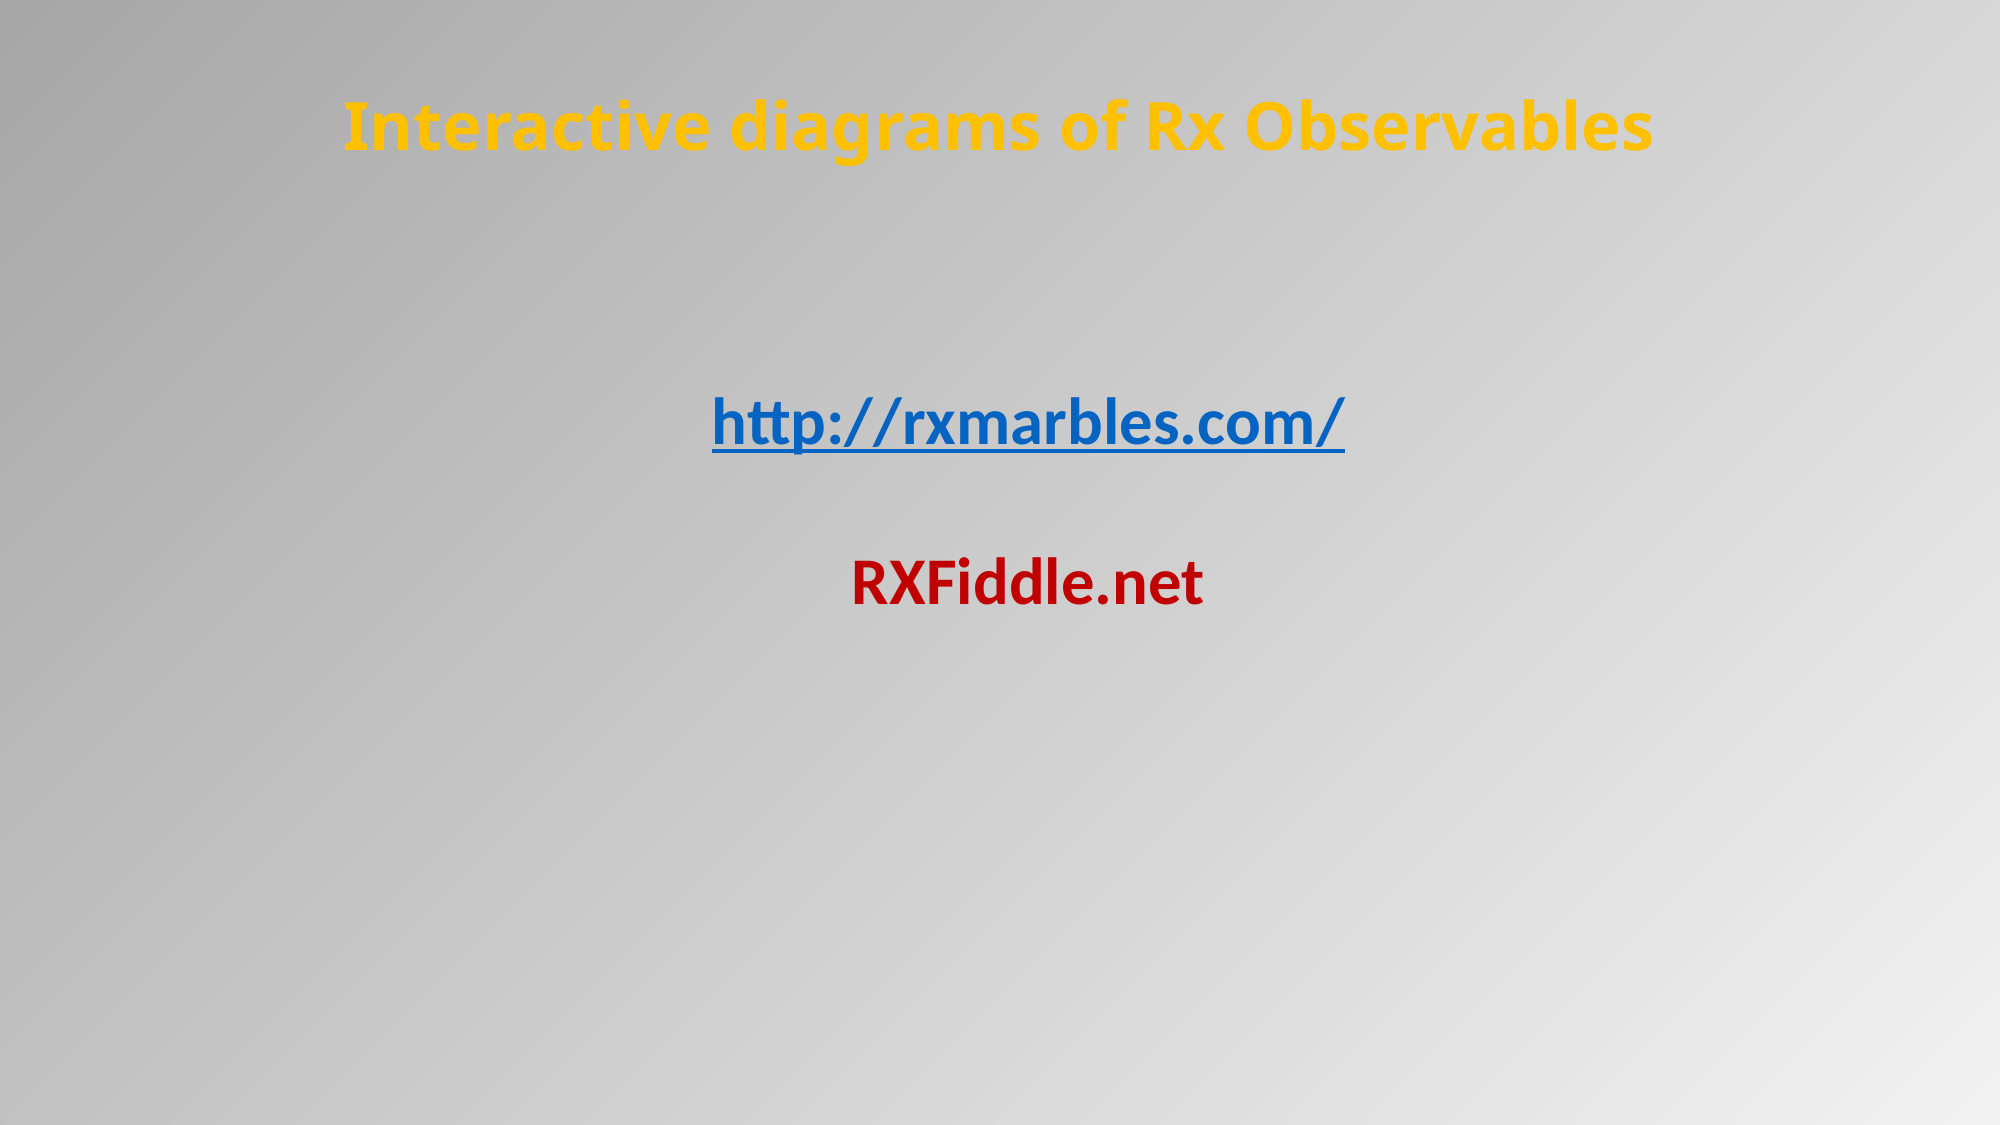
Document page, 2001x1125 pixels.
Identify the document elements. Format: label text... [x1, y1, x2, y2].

text_box http://rxmarbles.com/ RXFiddle.net [578, 370, 1479, 625]
title Interactive diagrams of Rx Observables [137, 59, 1863, 278]
